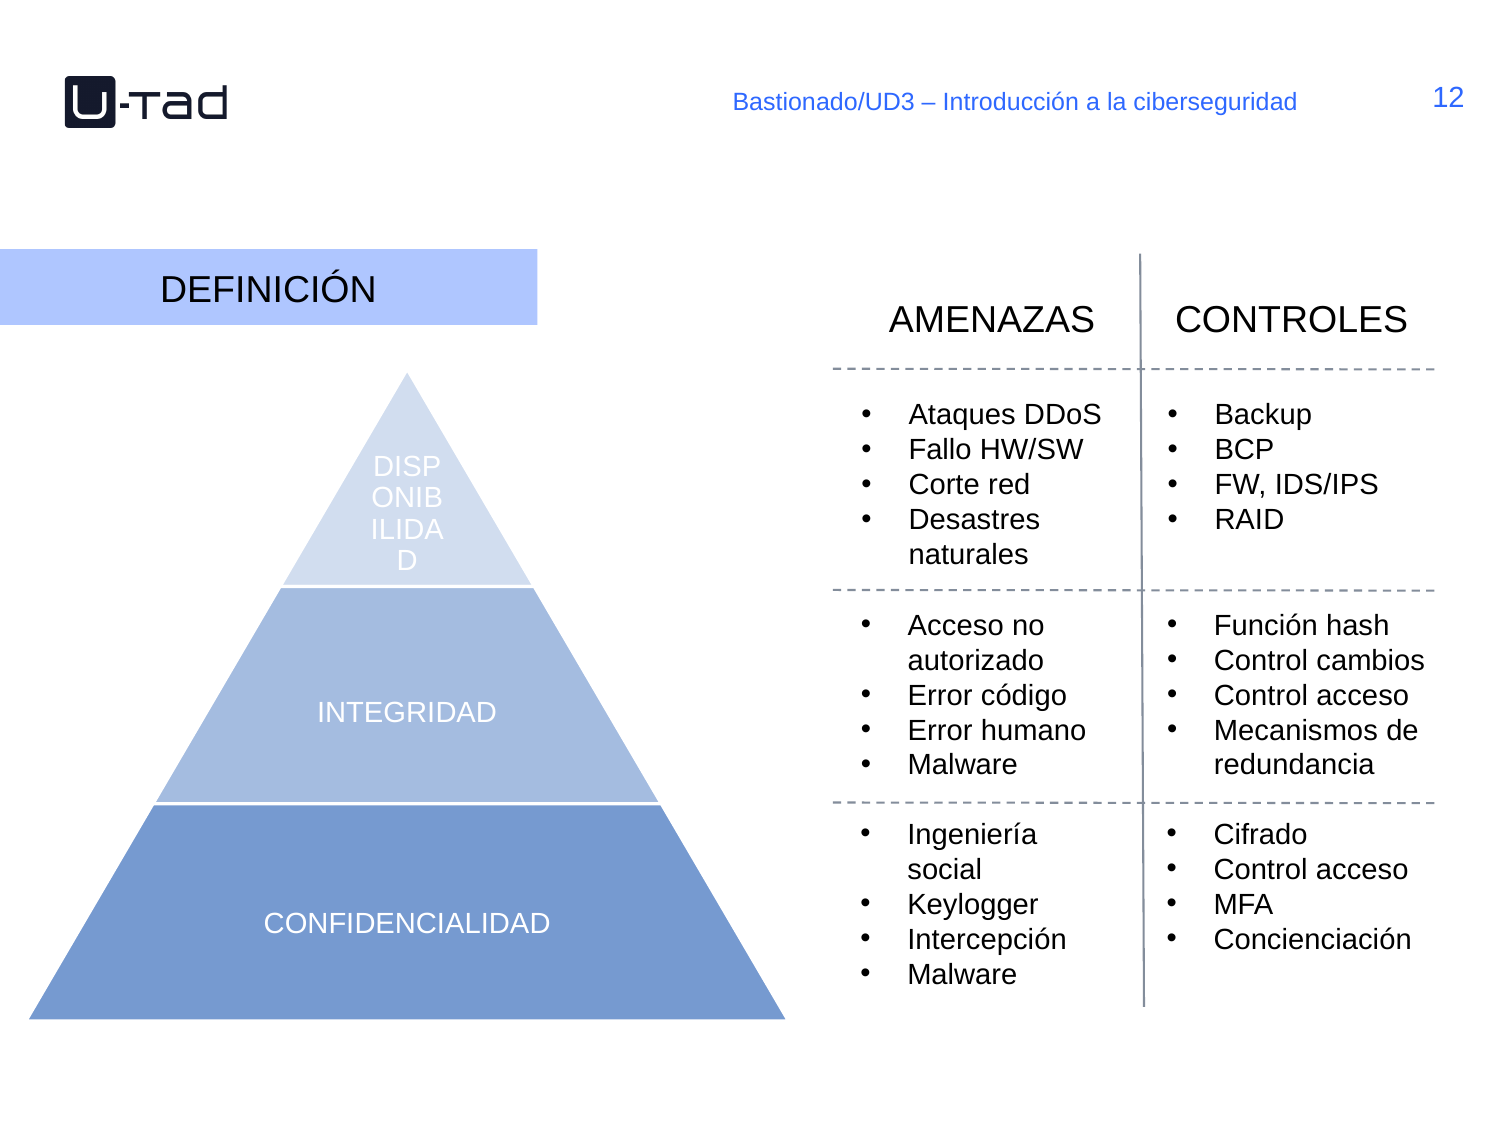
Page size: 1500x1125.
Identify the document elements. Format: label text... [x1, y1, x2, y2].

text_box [1139, 253, 1145, 368]
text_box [844, 387, 1137, 965]
text_box Backup BCP FW, IDS/IPS RAID [1152, 388, 1443, 543]
text_box Cifrado Control acceso MFA Concienciación [1151, 811, 1442, 963]
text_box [25, 368, 789, 1022]
text_box CONTROLES [1160, 287, 1424, 348]
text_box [1139, 381, 1145, 589]
text_box Función hash Control cambios Control acceso Mecanismos de redundancia [1152, 598, 1442, 789]
text_box AMENAZAS [873, 287, 1116, 348]
text_box Bastionado/UD3 – Introducción a la ciberseguridad [717, 78, 1338, 128]
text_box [1139, 815, 1145, 1008]
text_box DEFINICIÓN [0, 248, 539, 327]
